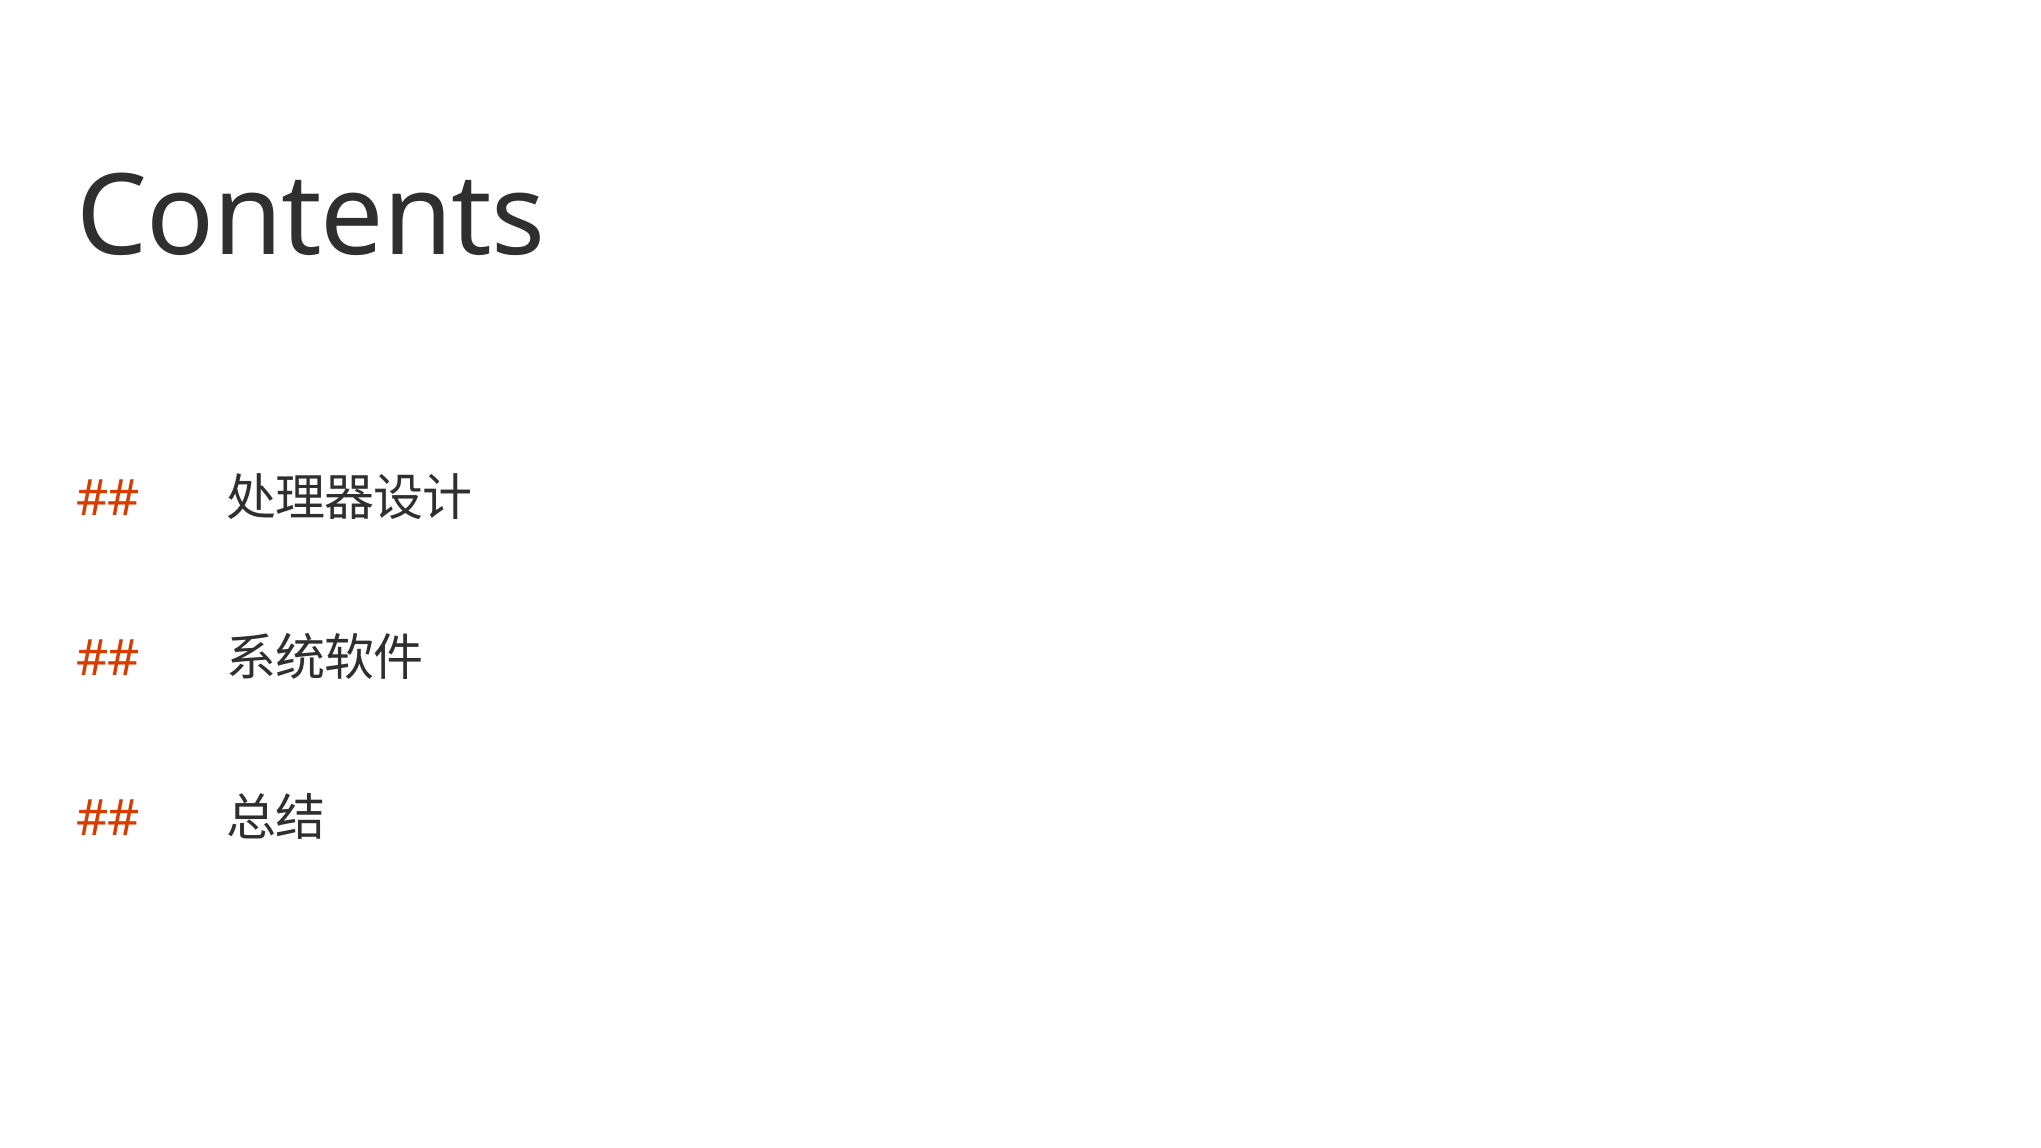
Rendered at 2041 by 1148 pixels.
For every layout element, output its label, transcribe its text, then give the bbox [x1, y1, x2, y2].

title Contents [76, 157, 682, 309]
list ## 处理器设计 ## 系统软件 ## 总结 [76, 375, 719, 1009]
